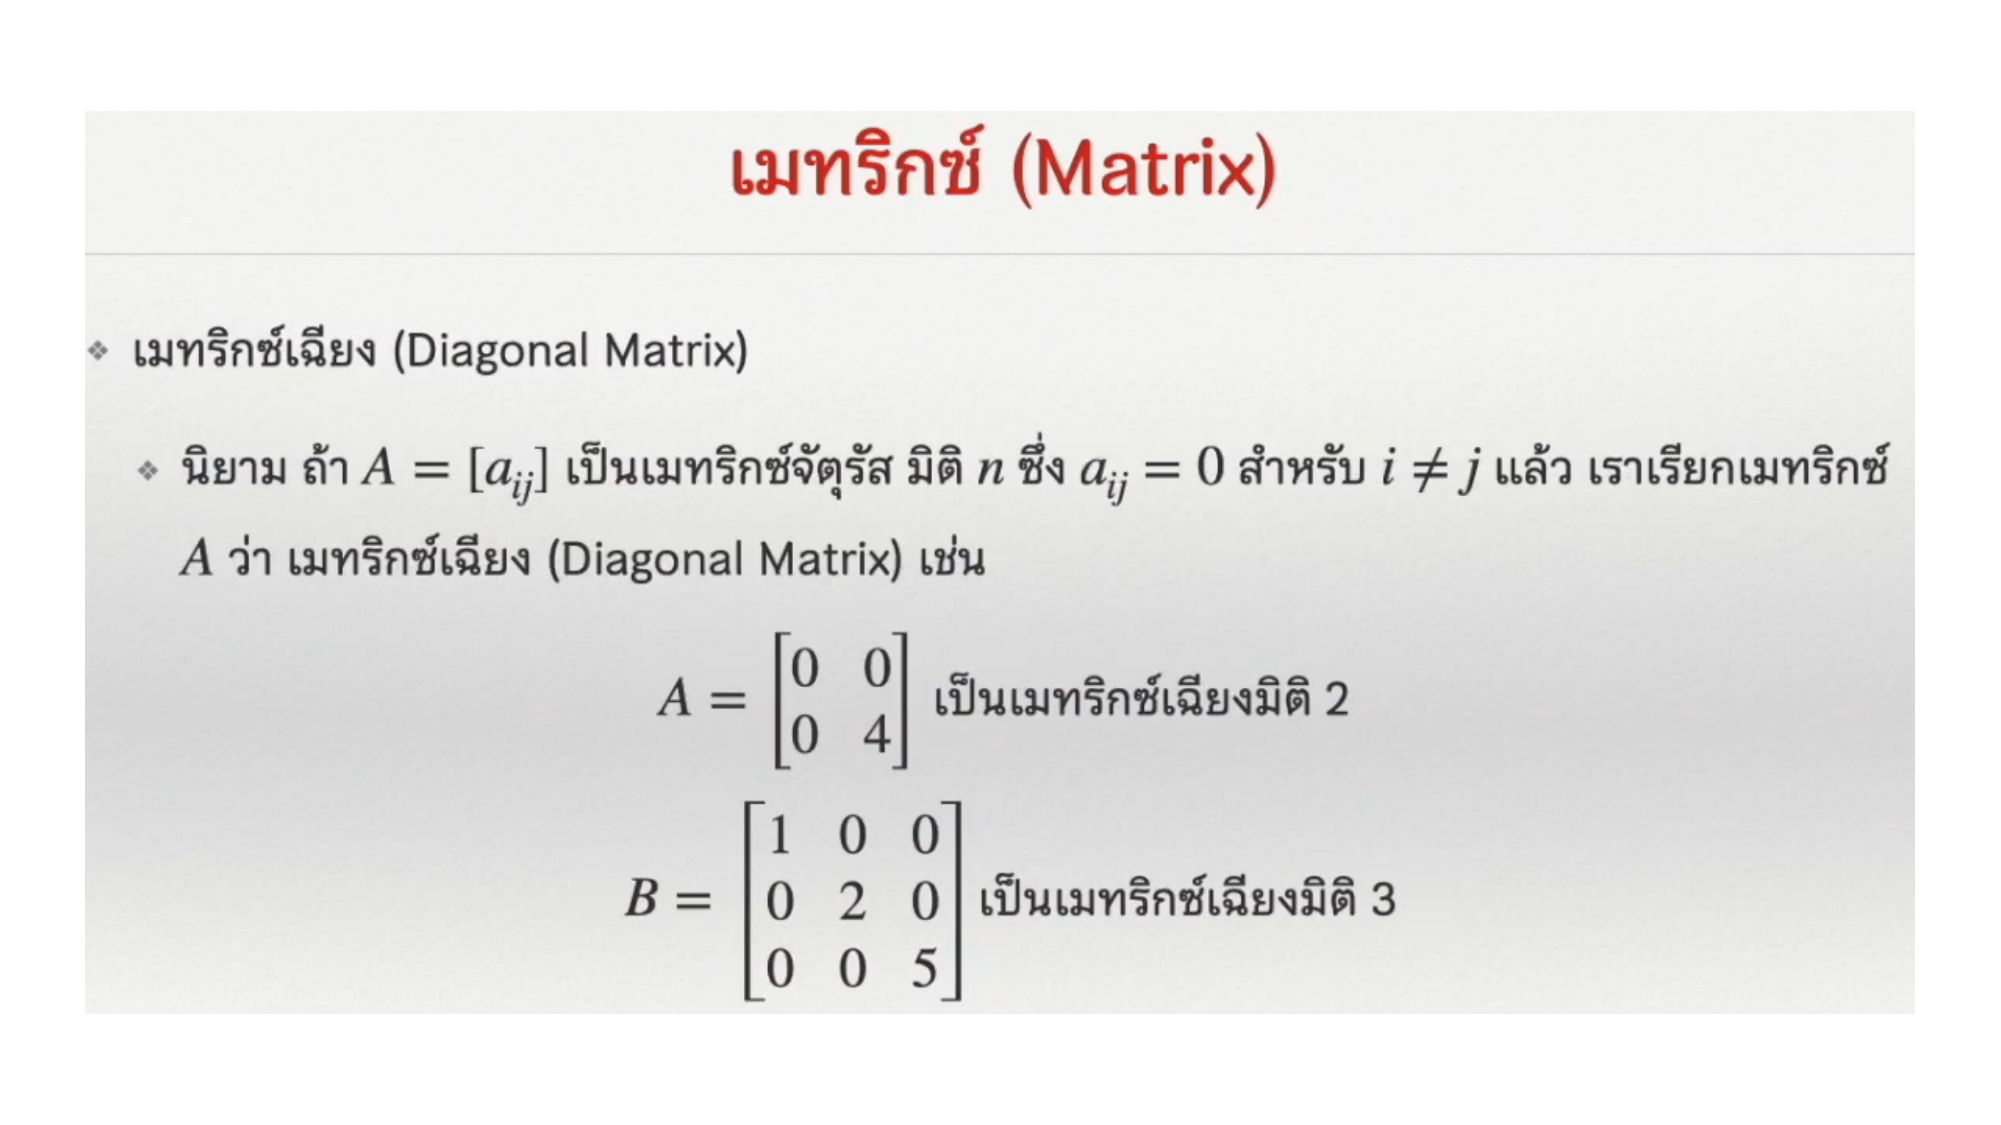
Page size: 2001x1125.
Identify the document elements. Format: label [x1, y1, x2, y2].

picture [85, 111, 1915, 1014]
